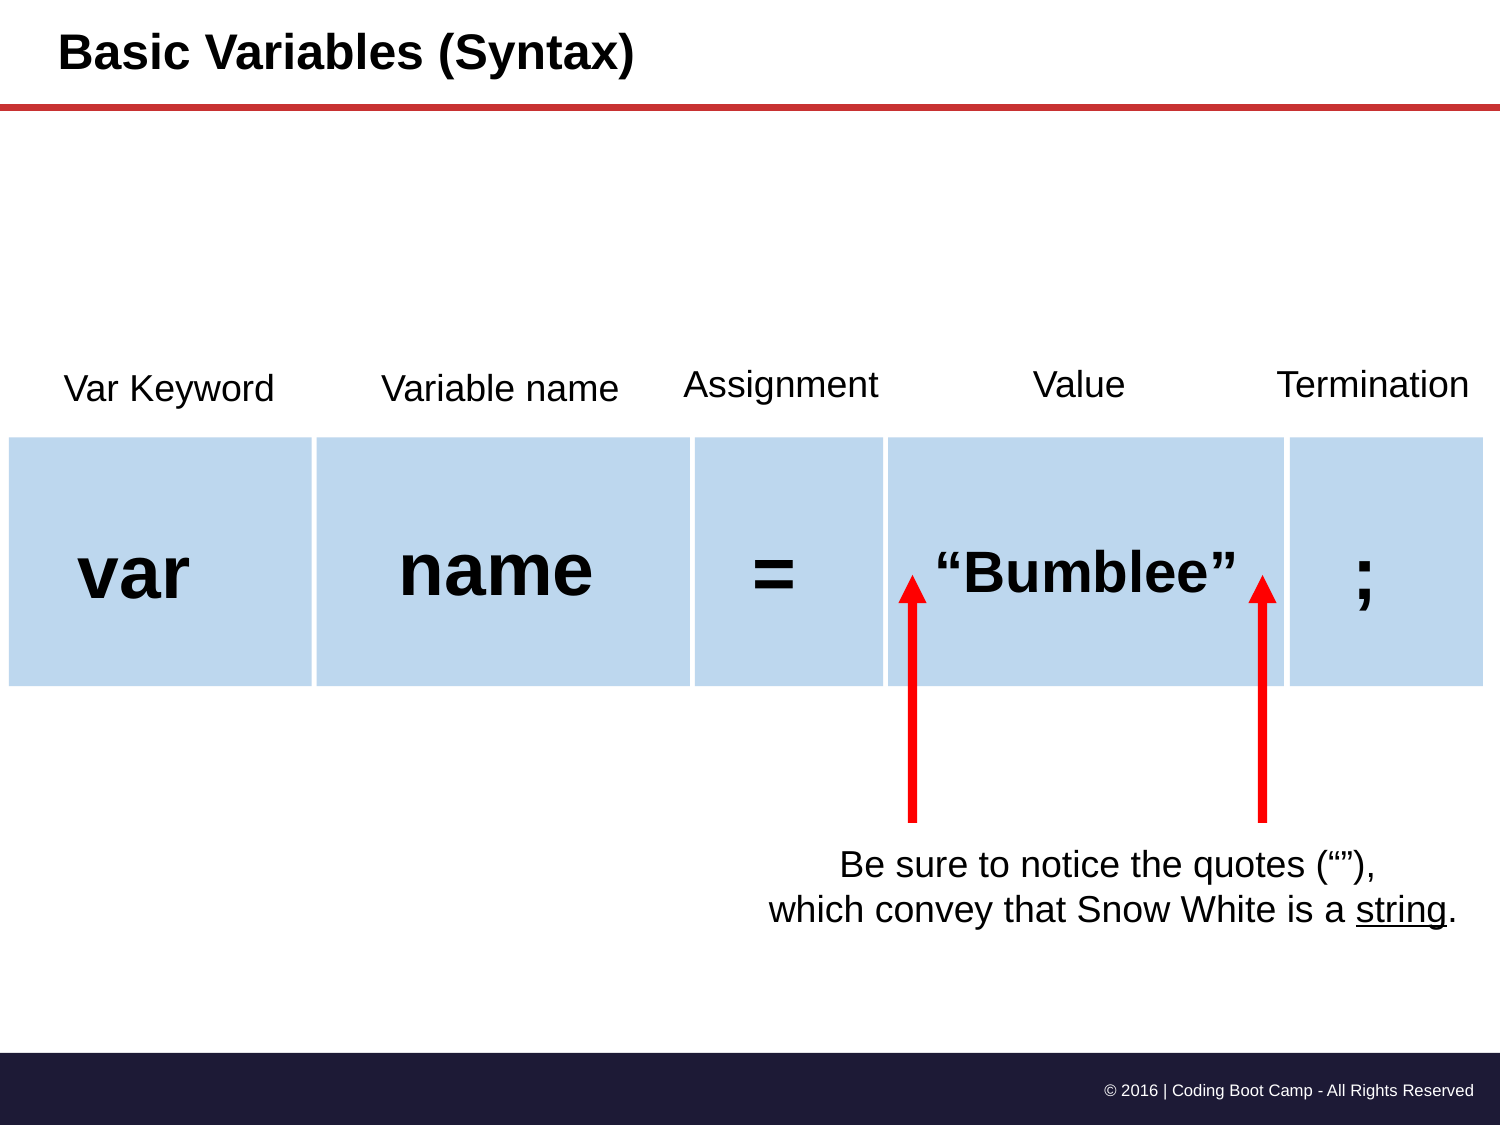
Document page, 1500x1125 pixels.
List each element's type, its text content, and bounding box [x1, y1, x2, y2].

text_box [1289, 437, 1483, 687]
text_box [316, 437, 690, 687]
title Basic Variables (Syntax) [49, 0, 948, 108]
text_box Termination [1268, 352, 1478, 413]
text_box Var Keyword [56, 356, 283, 417]
text_box Be sure to notice the quotes (“”), which convey that Snow White is a string. [761, 832, 1466, 938]
text_box [888, 612, 912, 687]
text_box name [391, 512, 694, 618]
text_box [888, 437, 1284, 526]
text_box var [70, 516, 303, 622]
text_box = [745, 517, 885, 623]
text_box [694, 437, 884, 687]
text_box [913, 612, 1262, 687]
text_box Assignment [675, 352, 887, 413]
text_box [1263, 612, 1284, 687]
text_box “Bumblee” [863, 526, 1310, 612]
text_box [8, 437, 312, 687]
text_box ; [1345, 517, 1485, 623]
text_box Value [1025, 352, 1134, 413]
text_box Variable name [373, 356, 627, 417]
